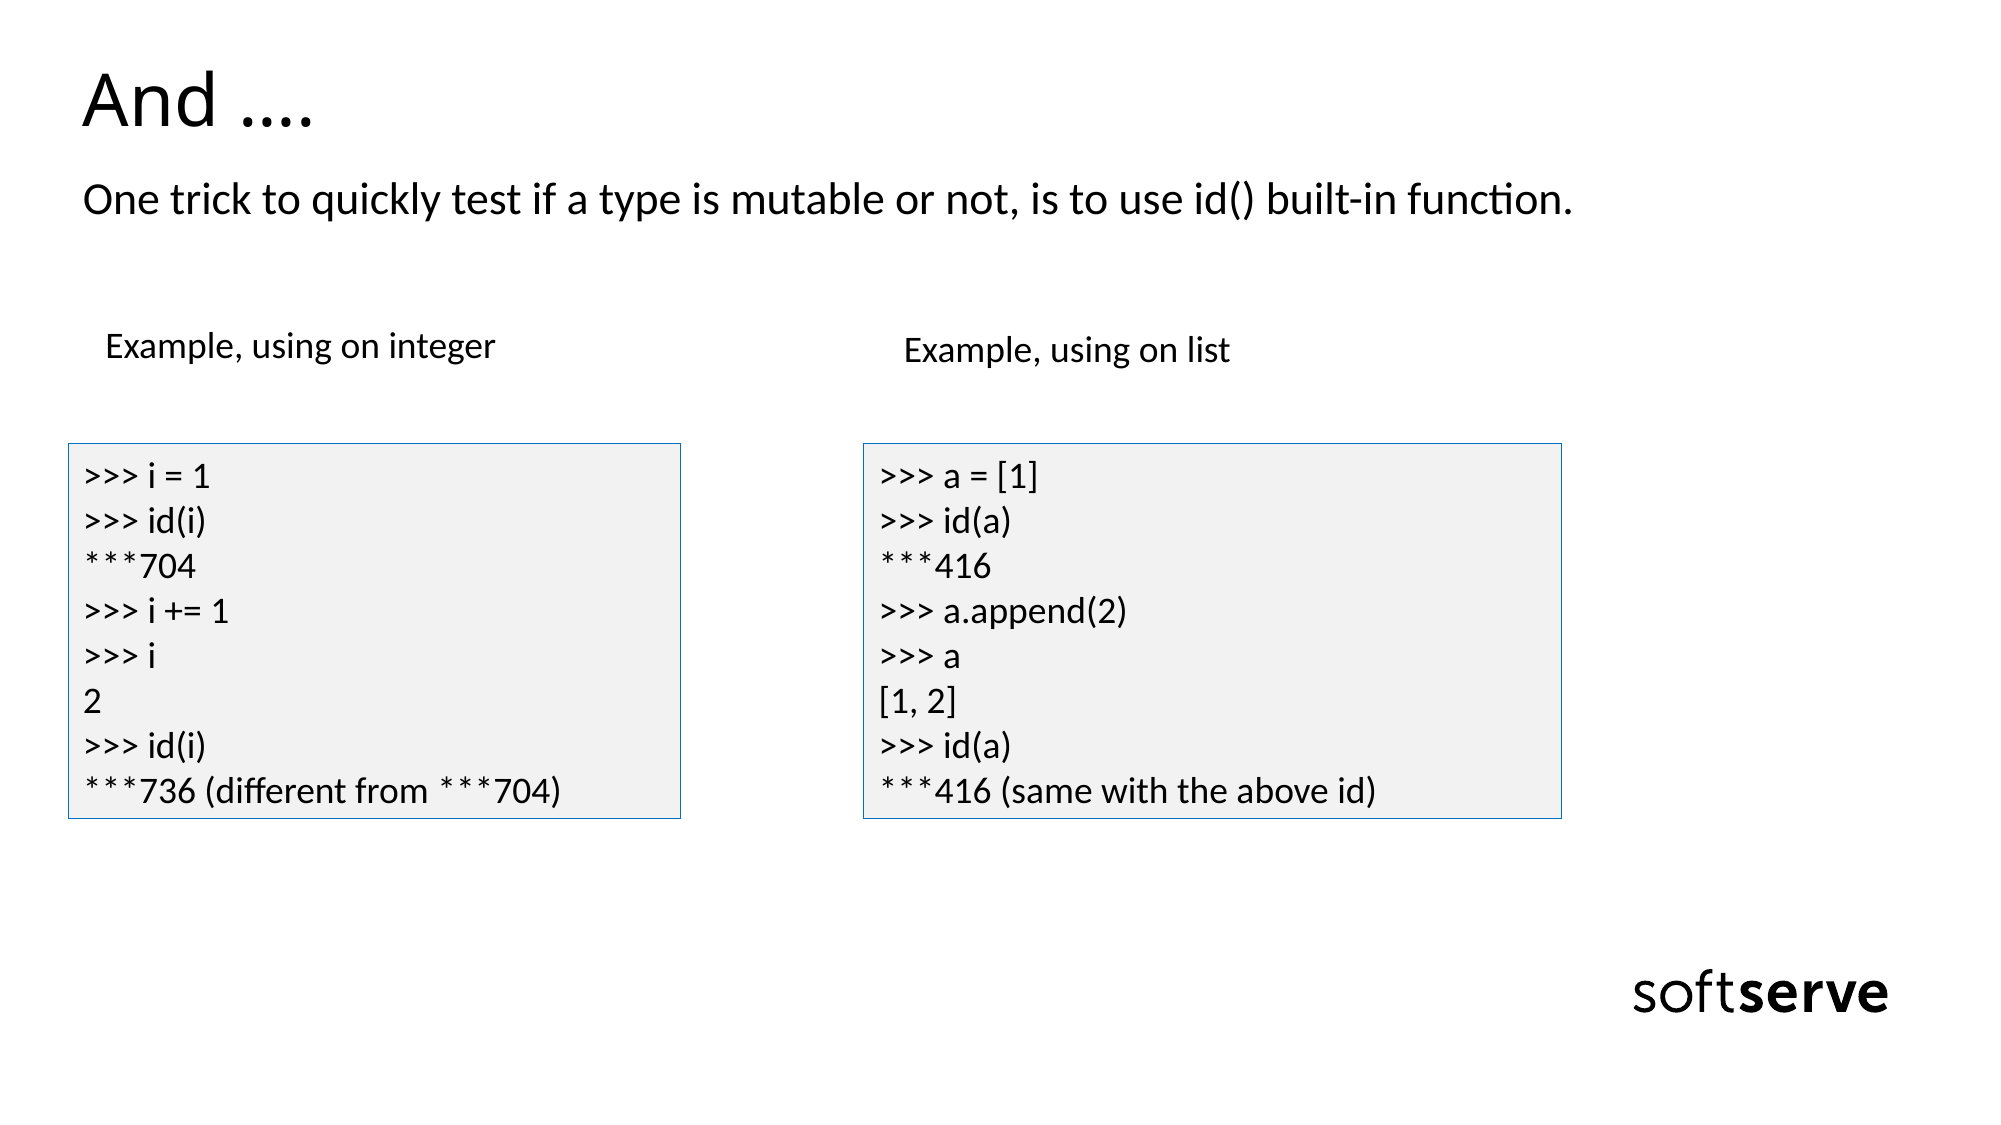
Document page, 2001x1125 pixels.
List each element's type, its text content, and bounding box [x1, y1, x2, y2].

text_box Example, using on list [889, 317, 1246, 378]
text_box Example, using on integer [90, 313, 512, 373]
list One trick to quickly test if a type is mutable or not, is to use id() built-in function. [68, 167, 1913, 244]
title And …. [68, 56, 852, 143]
text_box >>> i = 1 >>> id(i) ***704 >>> i += 1 >>> i 2 >>> id(i) ***736 (different from ***704) [68, 443, 681, 819]
text_box >>> a = [1] >>> id(a) ***416 >>> a.append(2) >>> a [1, 2] >>> id(a) ***416 (same with the above id) [863, 443, 1562, 819]
